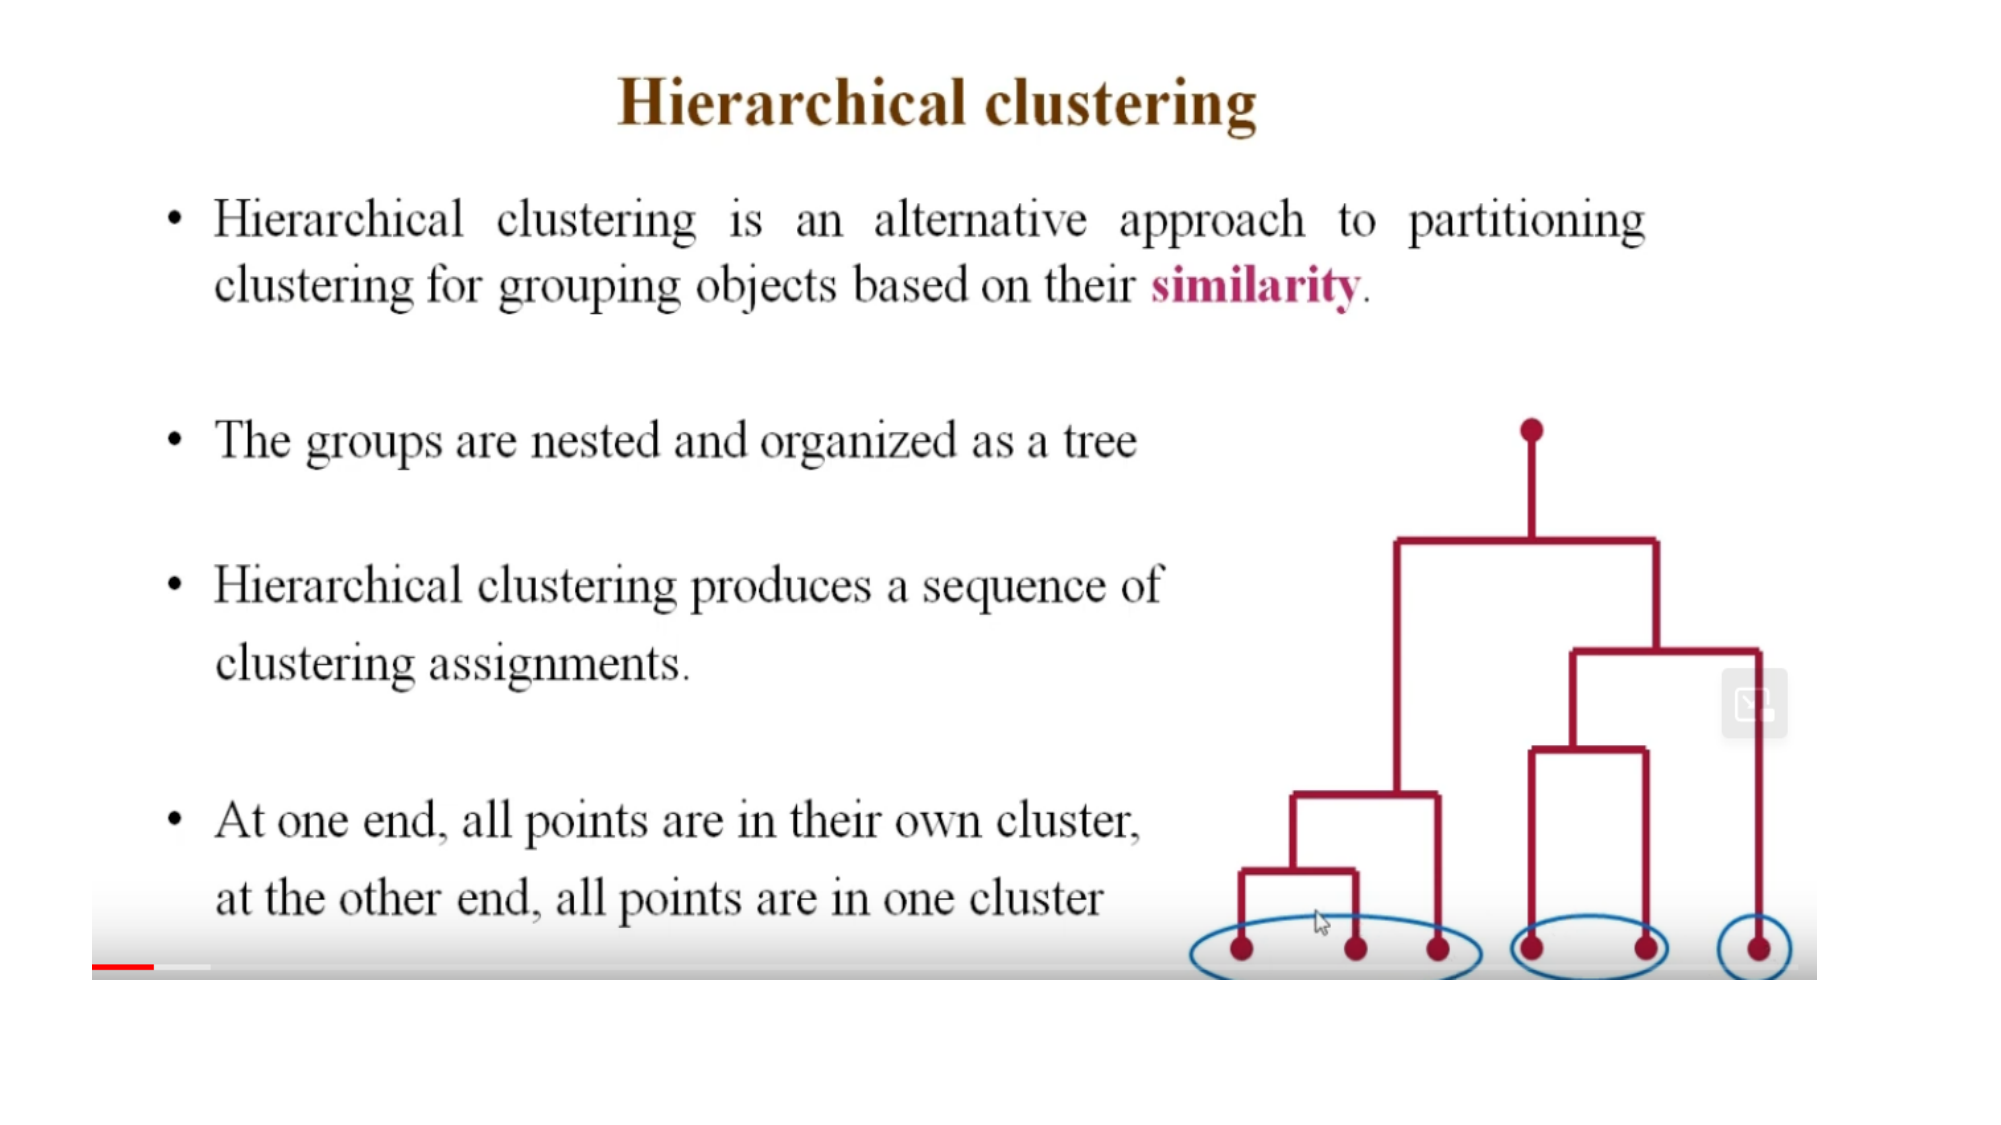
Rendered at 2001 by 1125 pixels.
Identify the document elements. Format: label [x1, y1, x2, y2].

picture [92, 42, 1817, 980]
